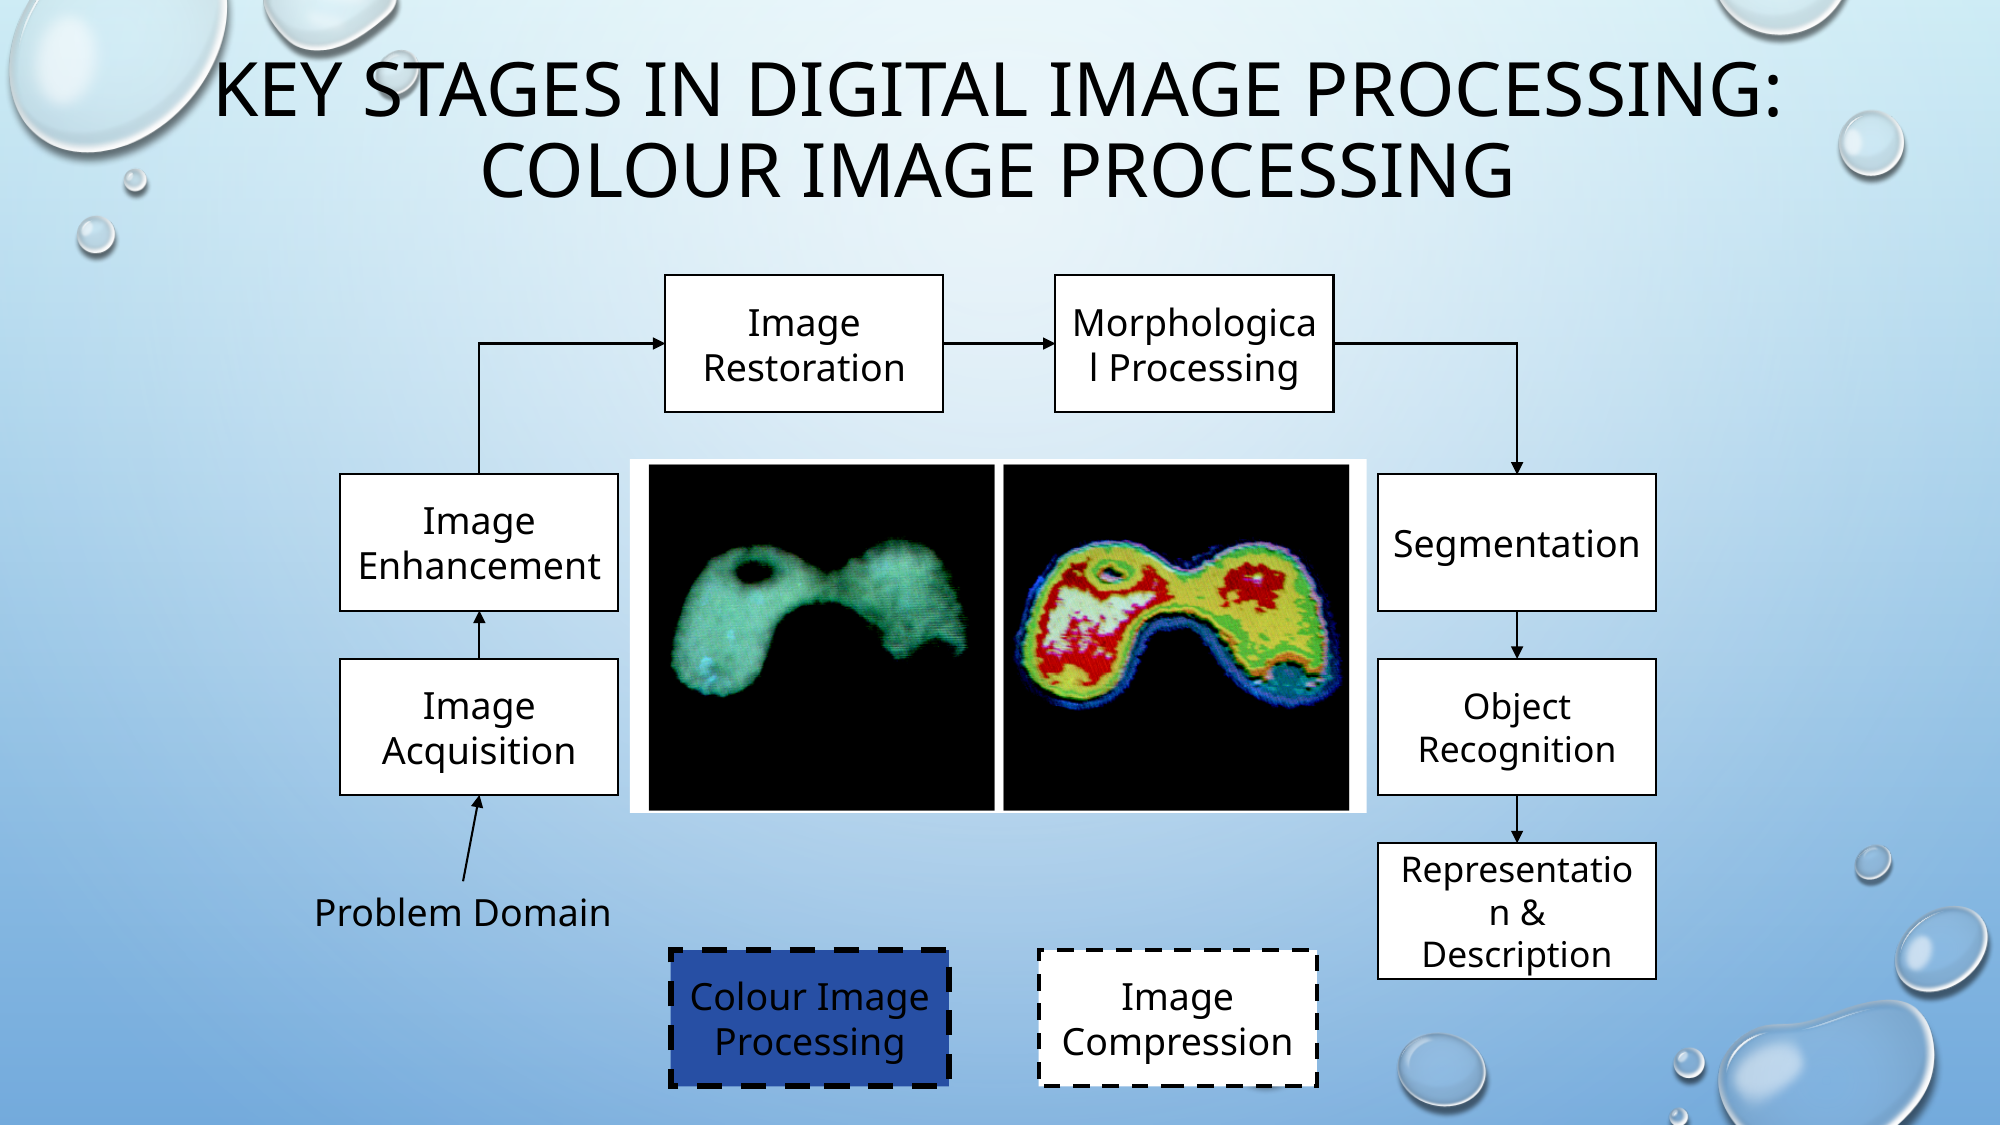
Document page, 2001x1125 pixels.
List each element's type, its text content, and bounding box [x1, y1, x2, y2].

text_box Object Recognition [1378, 658, 1657, 795]
text_box Morphological Processing [1055, 275, 1334, 412]
title Key Stages in Digital Image Processing: Colour Image Processing [148, 1, 1849, 264]
picture [0, 0, 2000, 1125]
text_box Representation & Description [1378, 843, 1657, 980]
text_box Problem Domain [299, 881, 627, 941]
text_box Colour Image Processing [670, 950, 949, 1087]
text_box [462, 794, 480, 882]
text_box Image Acquisition [340, 658, 619, 795]
text_box Image Enhancement [340, 474, 619, 611]
text_box Image Restoration [665, 275, 944, 412]
text_box Image Compression [1038, 950, 1317, 1087]
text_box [506, 315, 638, 503]
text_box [1333, 343, 1518, 475]
text_box Segmentation [1378, 474, 1657, 611]
